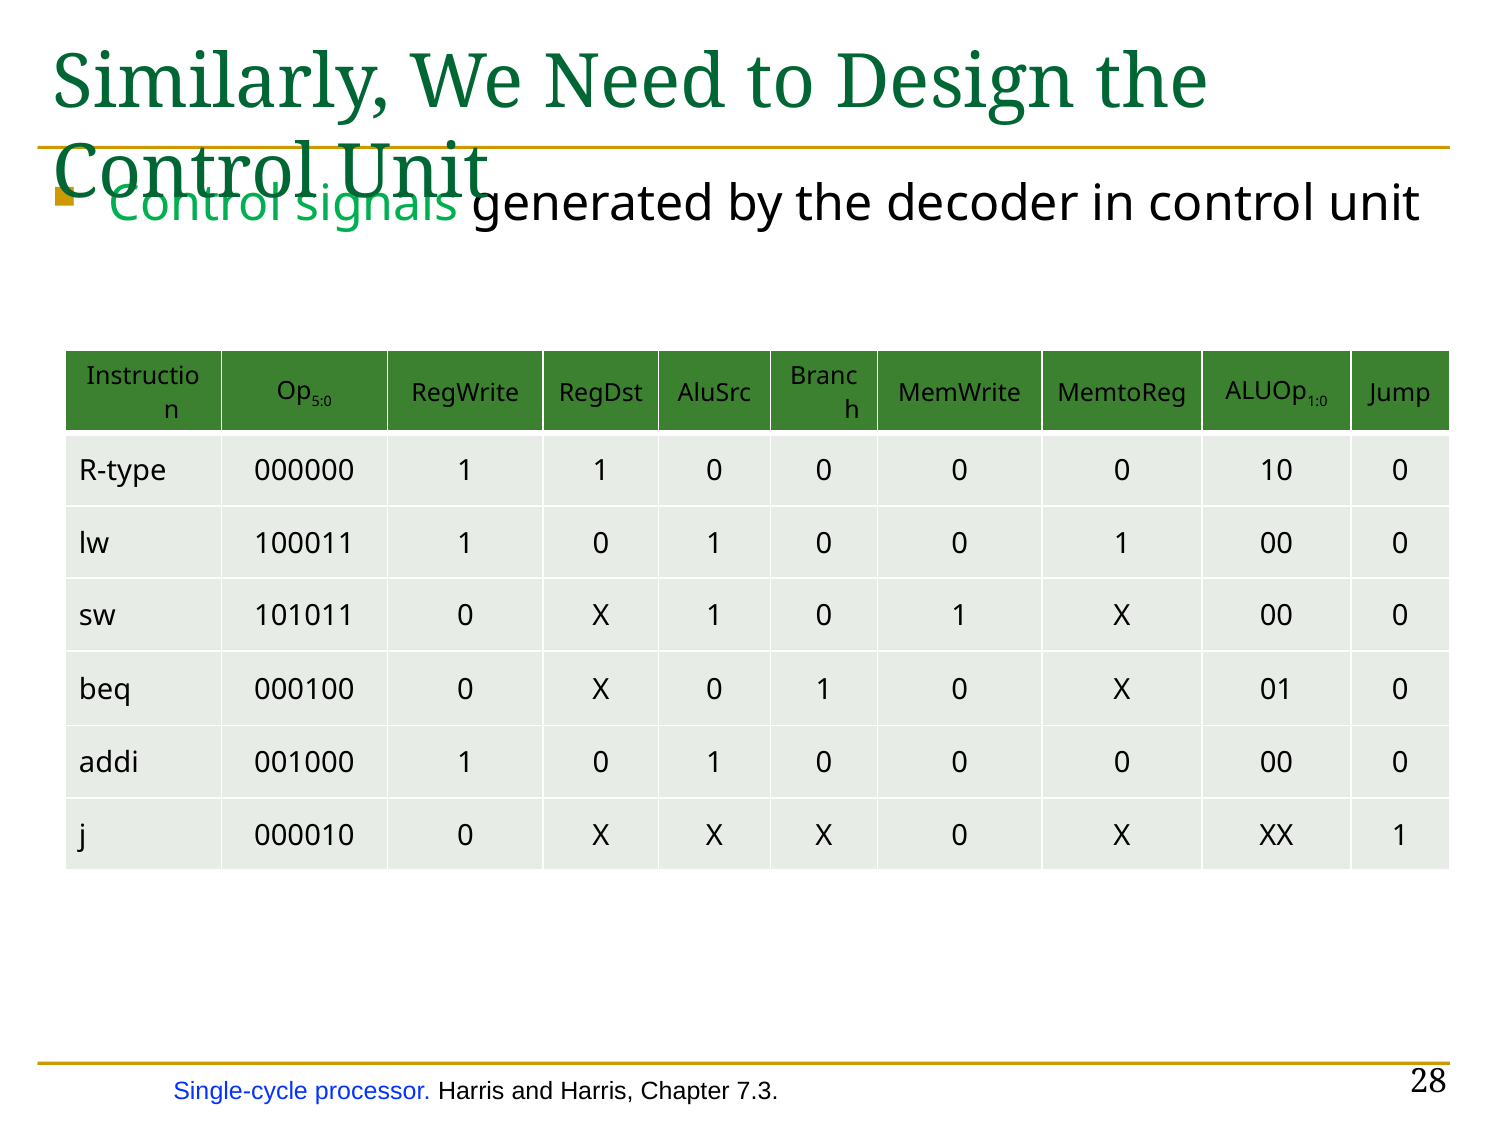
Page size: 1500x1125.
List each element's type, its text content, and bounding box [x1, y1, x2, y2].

table_header Branch [771, 361, 877, 430]
table_cell 001000 [222, 726, 387, 797]
table_cell 1 [659, 579, 770, 650]
table_header Branch [771, 351, 877, 360]
table_cell 01 [1203, 652, 1350, 725]
table_header Instruction [66, 351, 221, 360]
table_cell 0 [878, 507, 1041, 577]
table_header RegDst [544, 351, 658, 360]
table_cell 101011 [222, 579, 387, 650]
table_cell 00 [1203, 507, 1350, 577]
table_header MemWrite [878, 351, 1041, 360]
table_header MemtoReg [1043, 361, 1201, 430]
table_header Op5:0 [222, 361, 387, 430]
table_cell 10 [1203, 436, 1350, 505]
table_cell 000100 [222, 652, 387, 725]
table_header ALUOp1:0 [1203, 351, 1350, 360]
table_header ALUOp1:0 [1203, 361, 1350, 430]
table_cell 0 [771, 436, 877, 505]
table_cell X [1043, 799, 1201, 869]
table_cell 0 [388, 579, 542, 650]
table_cell sw [66, 579, 221, 650]
table_cell 0 [878, 799, 1041, 869]
table_cell X [771, 799, 877, 869]
table_cell lw [66, 507, 221, 577]
table_cell 1 [771, 652, 877, 725]
table_cell 0 [878, 436, 1041, 505]
table_cell R-type [66, 436, 221, 505]
table_cell 0 [1352, 579, 1449, 650]
table_header RegDst [544, 361, 658, 430]
table_cell 1 [544, 436, 658, 505]
table_cell 0 [388, 799, 542, 869]
table_header Jump [1352, 351, 1449, 360]
slide_number 28 [1111, 1036, 1462, 1112]
title Similarly, We Need to Design the Control Unit [37, 24, 1450, 200]
table_header Instruction [66, 361, 221, 430]
table_cell 1 [1352, 799, 1449, 869]
table_header MemtoReg [1043, 351, 1201, 360]
table_cell 1 [878, 579, 1041, 650]
table_cell 0 [878, 726, 1041, 797]
table_cell 0 [544, 726, 658, 797]
table_cell 0 [771, 726, 877, 797]
table_cell beq [66, 652, 221, 725]
table_header Jump [1352, 361, 1449, 430]
table_cell 0 [1352, 436, 1449, 505]
text_box Single-cycle processor. Harris and Harris, Chapter 7.3. [158, 1067, 1247, 1112]
table_cell 1 [659, 726, 770, 797]
table_cell 00 [1203, 579, 1350, 650]
table_cell 000010 [222, 799, 387, 869]
table_header RegWrite [388, 351, 542, 360]
table_cell X [544, 579, 658, 650]
table_cell 0 [771, 579, 877, 650]
table_header MemWrite [878, 361, 1041, 430]
table_header Op5:0 [222, 351, 387, 360]
table_cell 0 [1352, 726, 1449, 797]
table_cell 100011 [222, 507, 387, 577]
table_cell 000000 [222, 436, 387, 505]
table_cell 0 [771, 507, 877, 577]
table_cell 1 [659, 507, 770, 577]
table_cell X [1043, 652, 1201, 725]
table_cell 0 [659, 652, 770, 725]
table_cell 1 [388, 507, 542, 577]
table_cell 1 [1043, 507, 1201, 577]
table_cell X [544, 652, 658, 725]
table_cell 0 [1043, 726, 1201, 797]
text_box Control signals generated by the decoder in control unit [37, 200, 1450, 360]
table_cell 0 [1352, 507, 1449, 577]
table_header RegWrite [388, 361, 542, 430]
table_header AluSrc [659, 361, 770, 430]
table_cell 0 [544, 507, 658, 577]
table_cell X [659, 799, 770, 869]
table_header AluSrc [659, 351, 770, 360]
table_cell addi [66, 726, 221, 797]
table_cell 0 [388, 652, 542, 725]
table_cell 00 [1203, 726, 1350, 797]
table_cell 1 [388, 726, 542, 797]
table_cell 0 [878, 652, 1041, 725]
table_cell X [544, 799, 658, 869]
text_box Control signals generated by the decoder in control unit [37, 361, 1450, 1016]
table_cell XX [1203, 799, 1350, 869]
table_cell j [66, 799, 221, 869]
table_cell X [1043, 579, 1201, 650]
table_cell 0 [1043, 436, 1201, 505]
table_cell 1 [388, 436, 542, 505]
table_cell 0 [1352, 652, 1449, 725]
table_cell 0 [659, 436, 770, 505]
